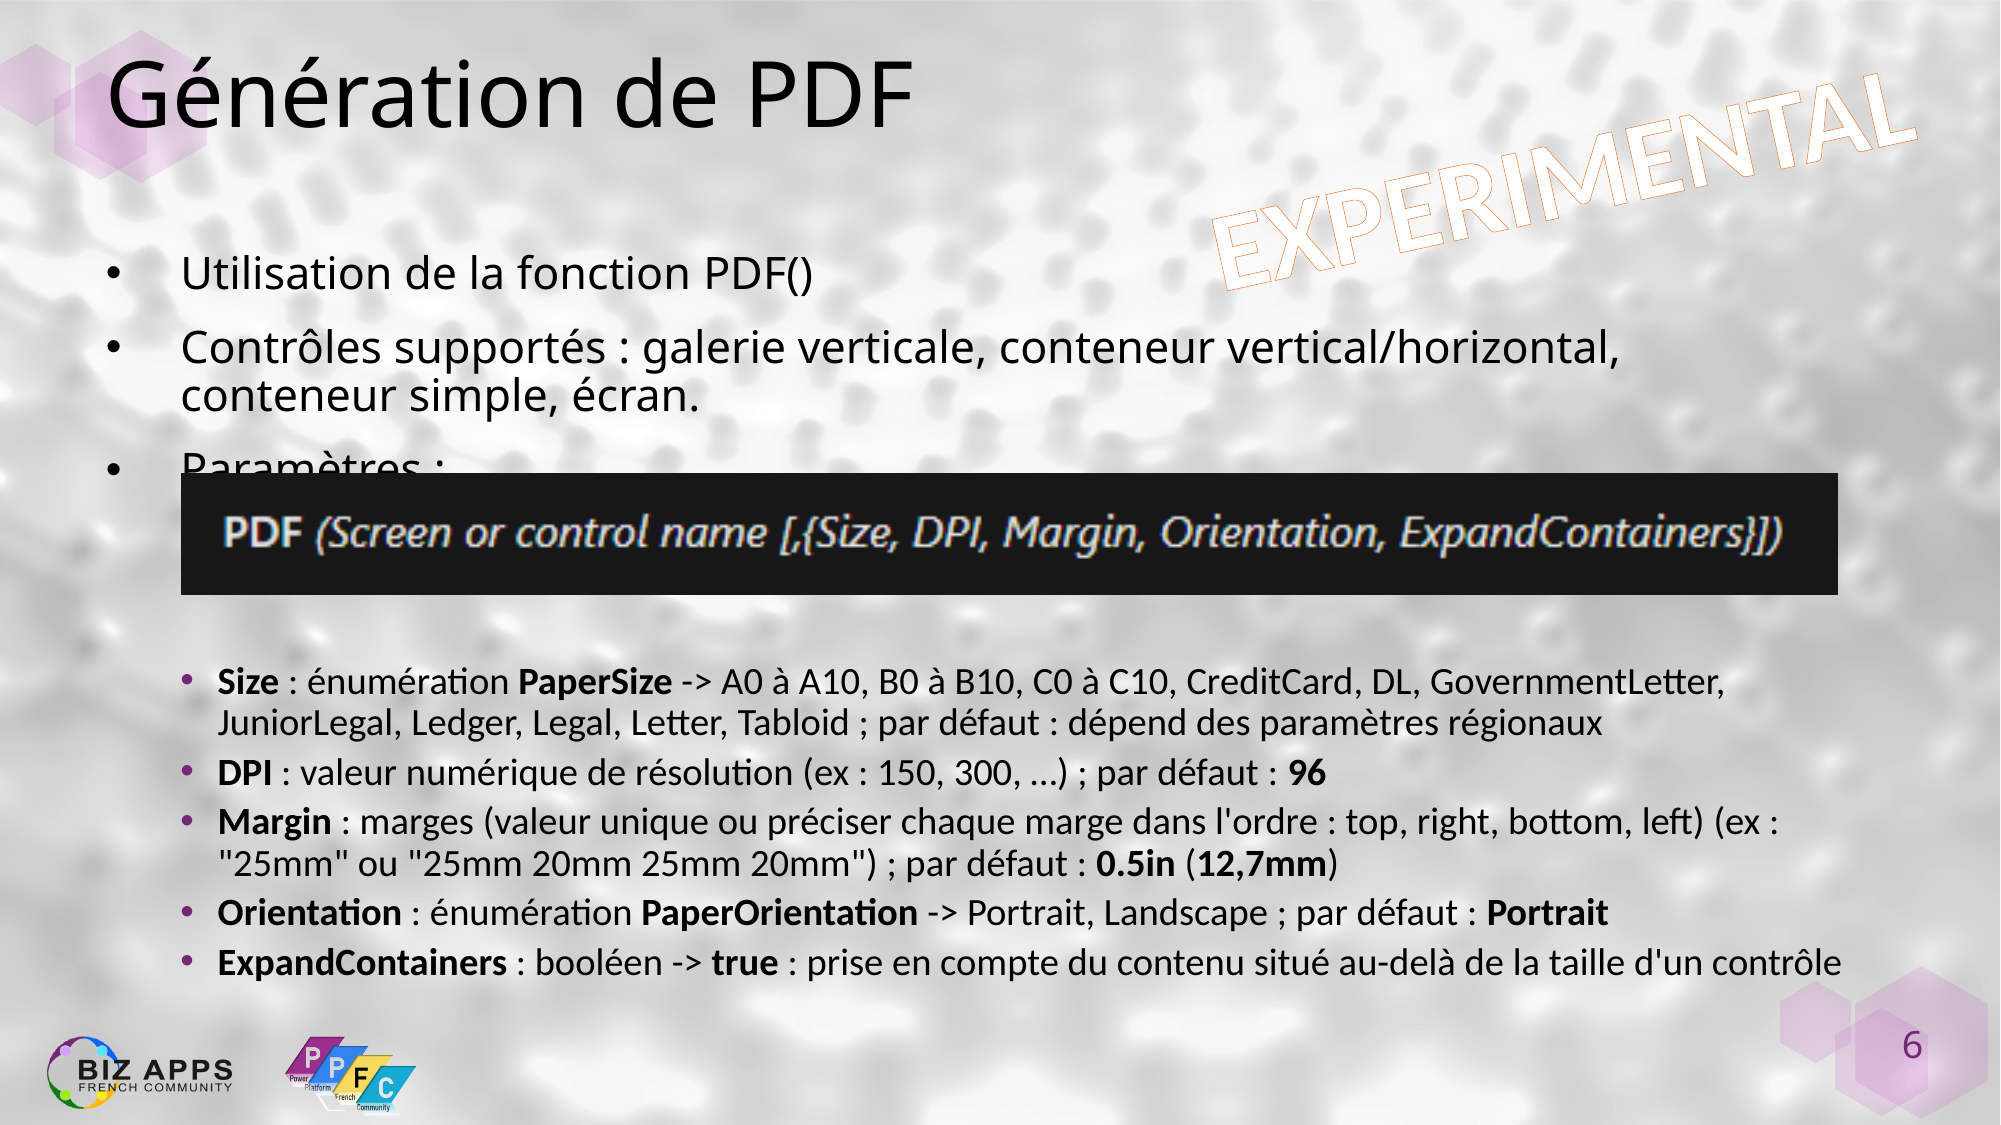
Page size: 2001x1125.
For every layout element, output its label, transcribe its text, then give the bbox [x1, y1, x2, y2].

text_box EXPERIMENTAL [1180, 18, 1941, 325]
picture [0, 0, 2001, 1125]
slide_number 6 [1837, 1015, 1988, 1077]
title Génération de PDF [90, 17, 1850, 180]
list Utilisation de la fonction PDF() Contrôles supportés : galerie verticale, conteneur vertical/horizontal, conteneur simple, écran. Paramètres : Size : énumération PaperSize -> A0 à A10, B0 à B10, C0 à C10, CreditCard, DL, GovernmentLetter, JuniorLegal, Ledger, Legal, Letter, Tabloid ; par défaut : dépend des paramètres régionaux DPI : valeur numérique de résolution (ex : 150, 300, …) ; par défaut : 96 Margin : marges (valeur unique ou préciser chaque marge dans l'ordre : top, right, bottom, left) (ex : "25mm" ou "25mm 20mm 25mm 20mm") ; par défaut : 0.5in (12,7mm) Orientation : énumération PaperOrientation -> Portrait, Landscape ; par défaut : Portrait ExpandContainers : booléen -> true : prise en compte du contenu situé au-delà de la taille d'un contrôle [90, 243, 1863, 1014]
